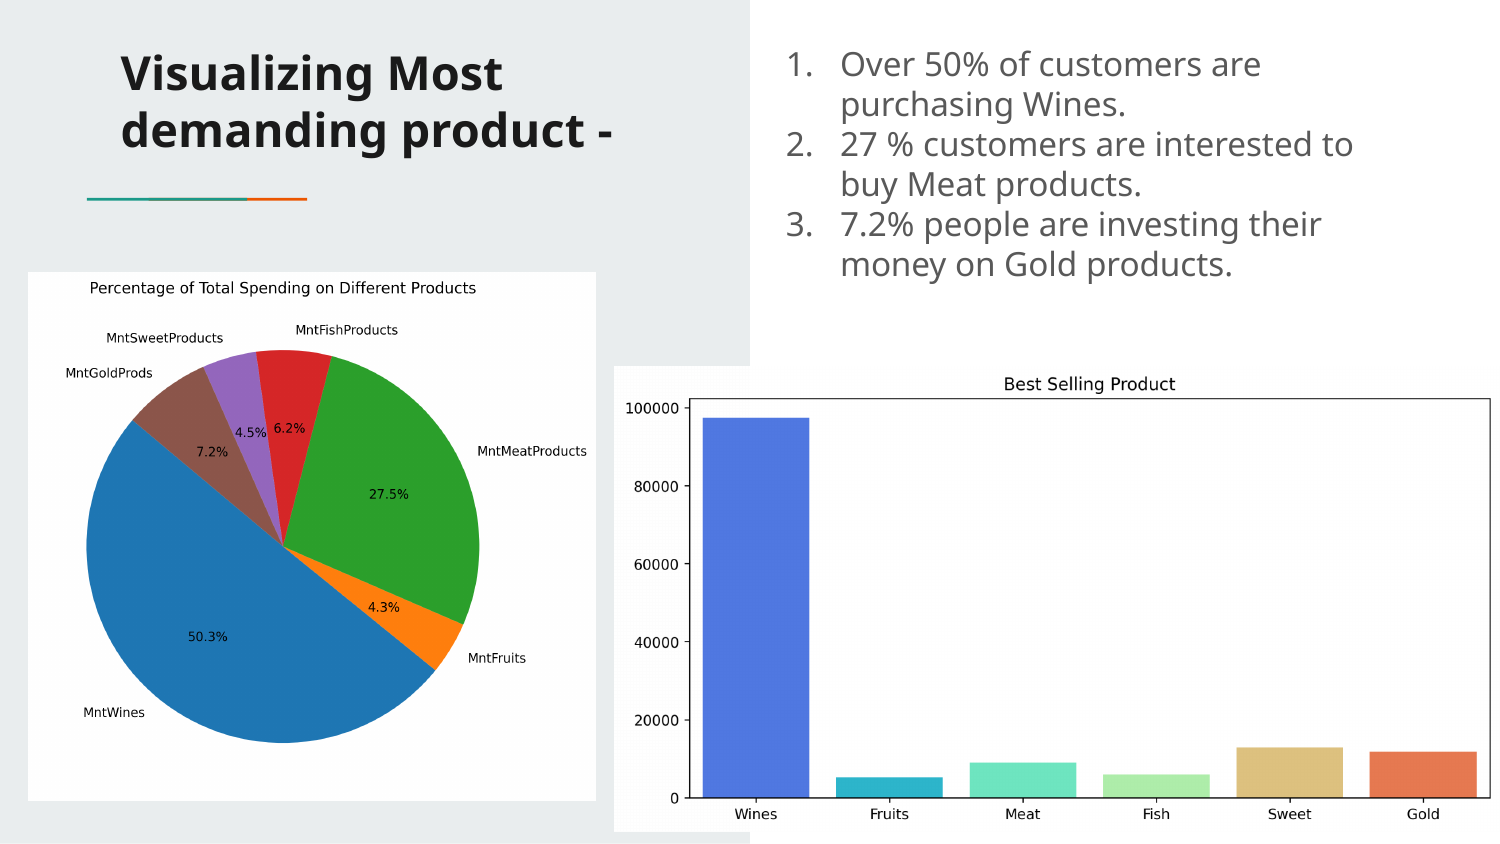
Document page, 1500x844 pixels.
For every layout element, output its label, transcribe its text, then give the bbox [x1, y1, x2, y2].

title Visualizing Most demanding product - [105, 28, 631, 188]
picture [613, 366, 1500, 832]
picture [28, 271, 597, 801]
subtitle Over 50% of customers are purchasing Wines. 27 % customers are interested to buy Meat products. 7.2% people are investing their money on Gold products. [750, 28, 1432, 326]
